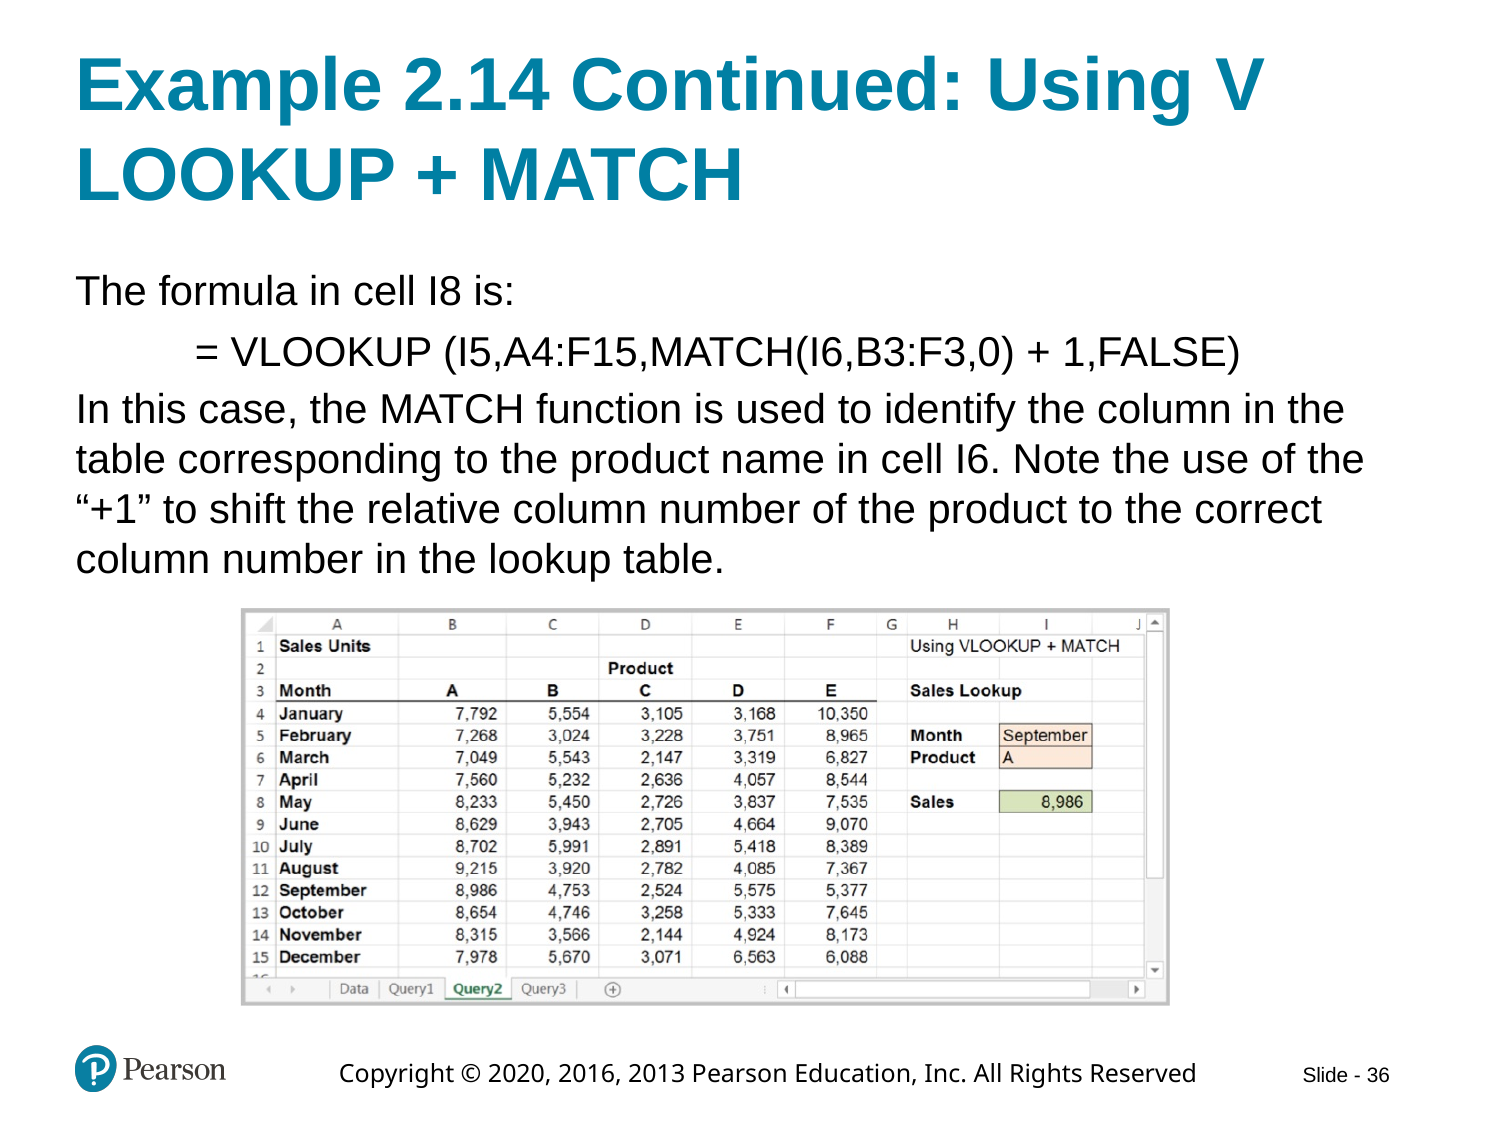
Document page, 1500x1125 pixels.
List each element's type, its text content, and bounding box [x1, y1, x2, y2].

picture [75, 1078, 86, 1092]
list The formula in cell I8 is: [75, 263, 556, 312]
title Example 2.14 Continued: Using V LOOK UP + MATCH [75, 35, 1425, 216]
text_box = VLOOKUP (I5,A4:F15,MATCH(I6,B3:F3,0) + 1,FALSE) [194, 324, 1450, 383]
list In this case, the MATCH function is used to identify the column in the table corresponding to the product name in cell I6. Note the use of the “+1” to shift the relative column number of the product to the correct column number in the lookup table. [75, 382, 1426, 589]
picture [101, 1045, 226, 1092]
picture [75, 1045, 90, 1061]
picture [239, 607, 1170, 1006]
picture [83, 1054, 109, 1079]
